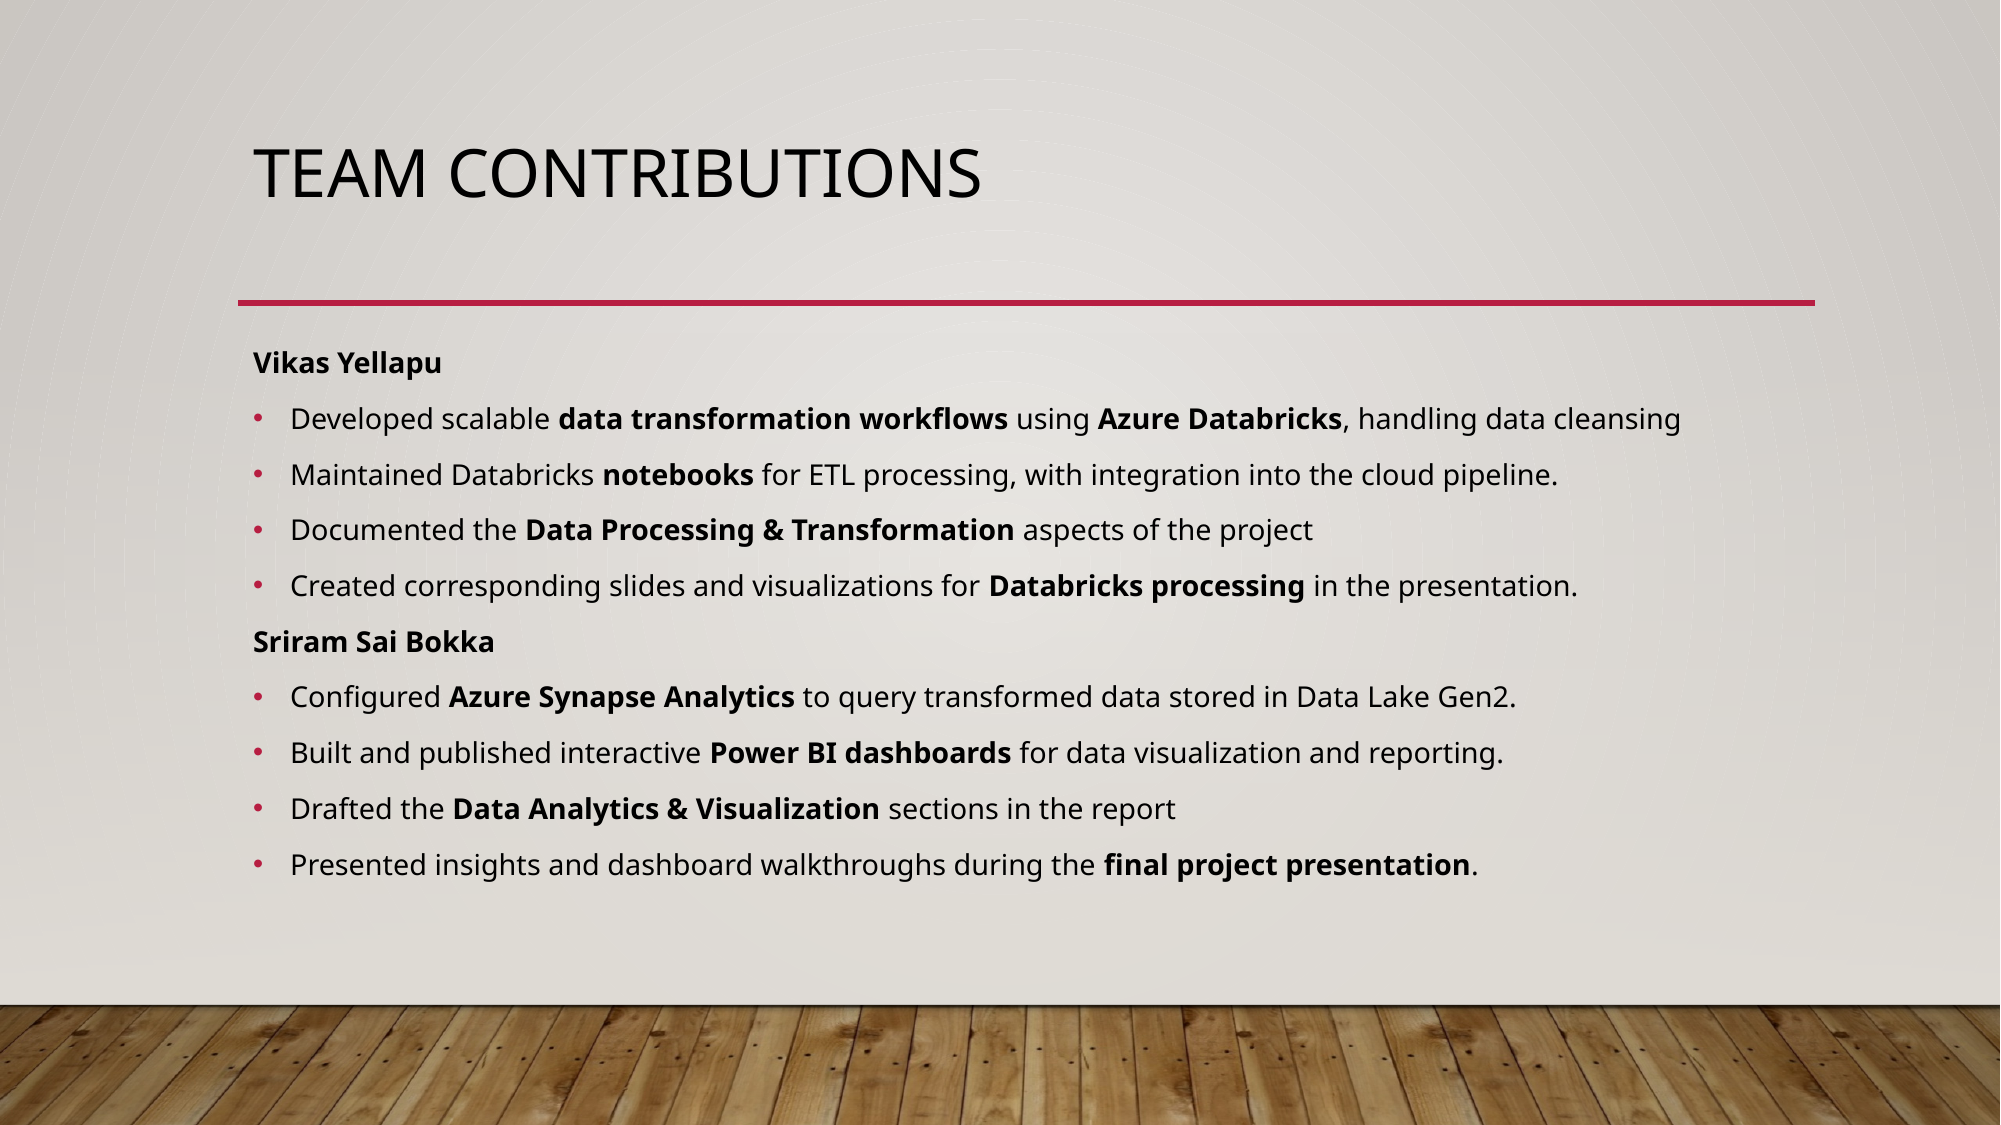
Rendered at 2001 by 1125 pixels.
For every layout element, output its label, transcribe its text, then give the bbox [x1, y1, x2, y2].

picture [0, 1005, 2000, 1125]
title Team contributions [238, 131, 1814, 305]
list Vikas Yellapu Developed scalable data transformation workflows using Azure Databricks, handling data cleansing Maintained Databricks notebooks for ETL processing, with integration into the cloud pipeline. Documented the Data Processing & Transformation aspects of the project Created corresponding slides and visualizations for Databricks processing in the presentation. Sriram Sai Bokka Configured Azure Synapse Analytics to query transformed data stored in Data Lake Gen2. Built and published interactive Power BI dashboards for data visualization and reporting. Drafted the Data Analytics & Visualization sections in the report Presented insights and dashboard walkthroughs during the final project presentation. [238, 330, 1814, 897]
